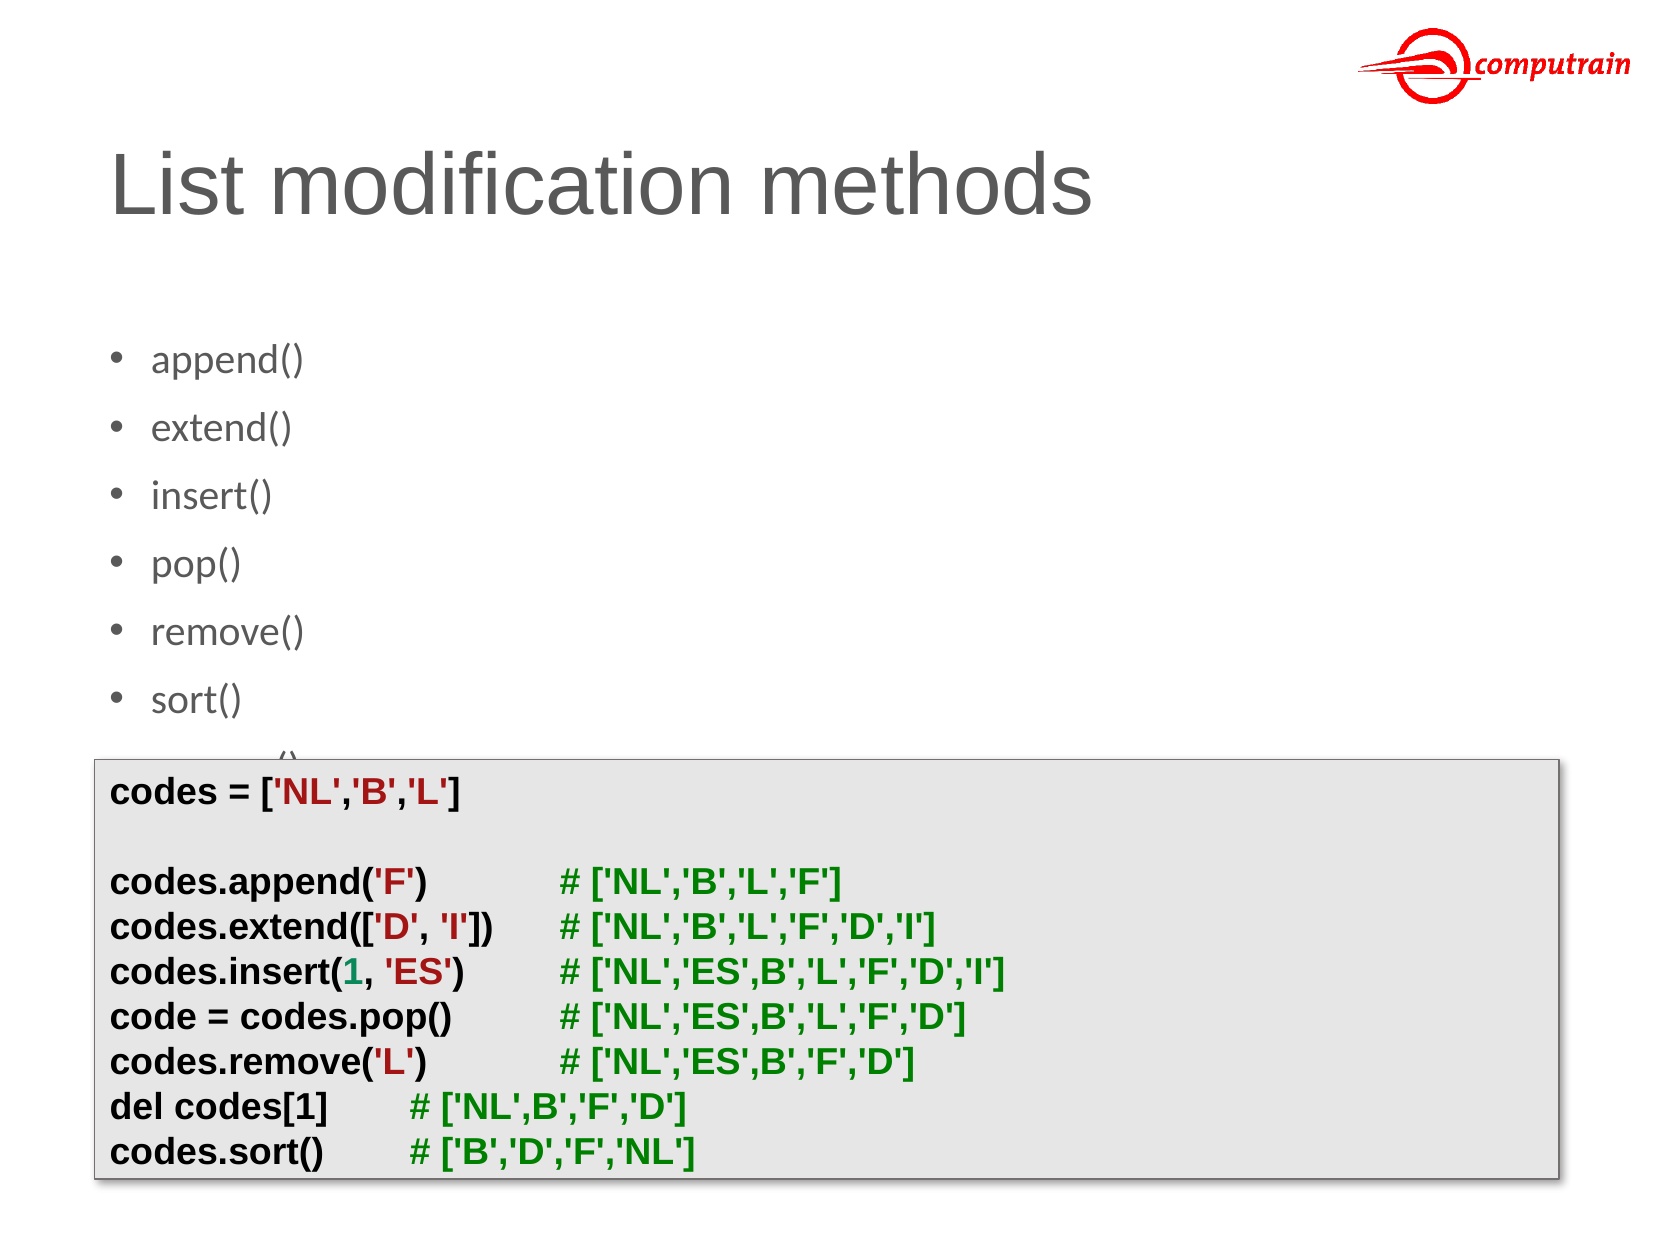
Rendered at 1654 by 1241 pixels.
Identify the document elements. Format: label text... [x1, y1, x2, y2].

text_box codes = ['NL','B','L'] codes.append('F') # ['NL','B','L','F'] codes.extend(['D', 'I']) # ['NL','B','L','F','D','I'] codes.insert(1, 'ES') # ['NL','ES',B','L','F','D','I'] code = codes.pop() # ['NL','ES',B','L','F','D'] codes.remove('L') # ['NL','ES',B','F','D'] del codes[1] # ['NL',B','F','D'] codes.sort() # ['B','D','F','NL'] [94, 759, 1560, 1180]
title List modification methods [94, 66, 1560, 306]
picture [1358, 28, 1630, 104]
list append() extend() insert() pop() remove() sort() reverse() del [94, 330, 1560, 621]
